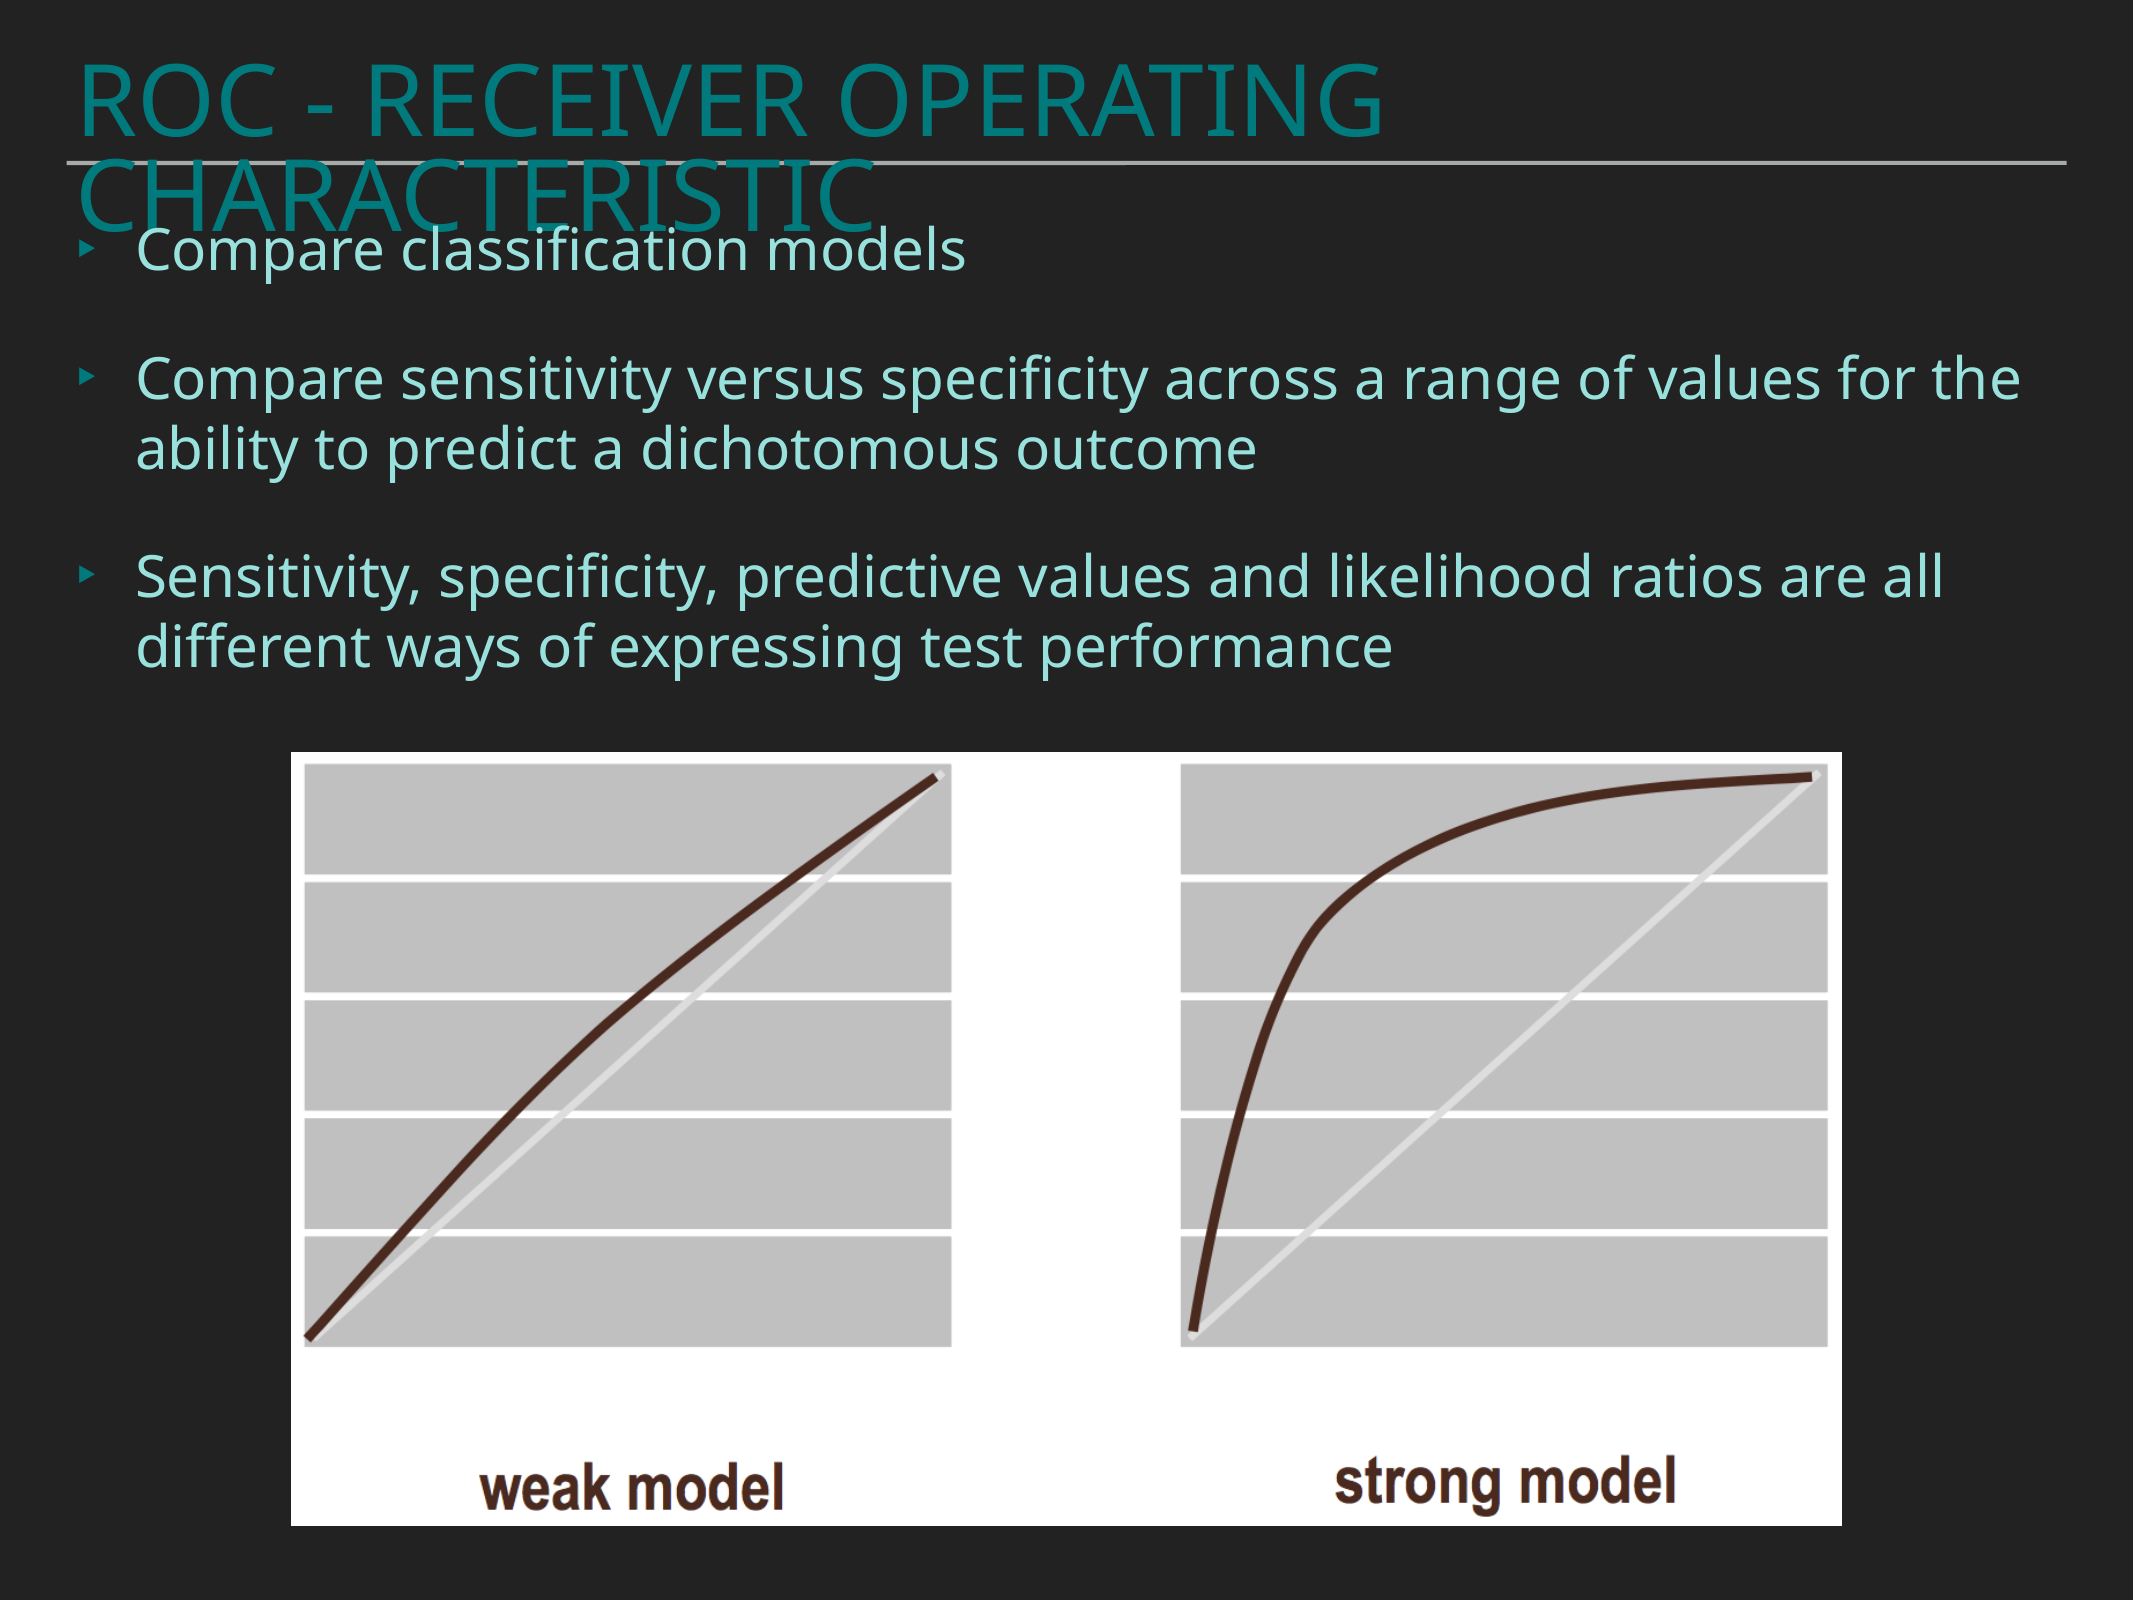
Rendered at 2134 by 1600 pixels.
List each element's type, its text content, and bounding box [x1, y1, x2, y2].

picture [291, 751, 1842, 1527]
title ROC - Receiver Operating Characteristic [66, 50, 2068, 171]
list Compare classification models Compare sensitivity versus specificity across a range of values for the ability to predict a dichotomous outcome Sensitivity, specificity, predictive values and likelihood ratios are all different ways of expressing test performance [66, 203, 2068, 1453]
